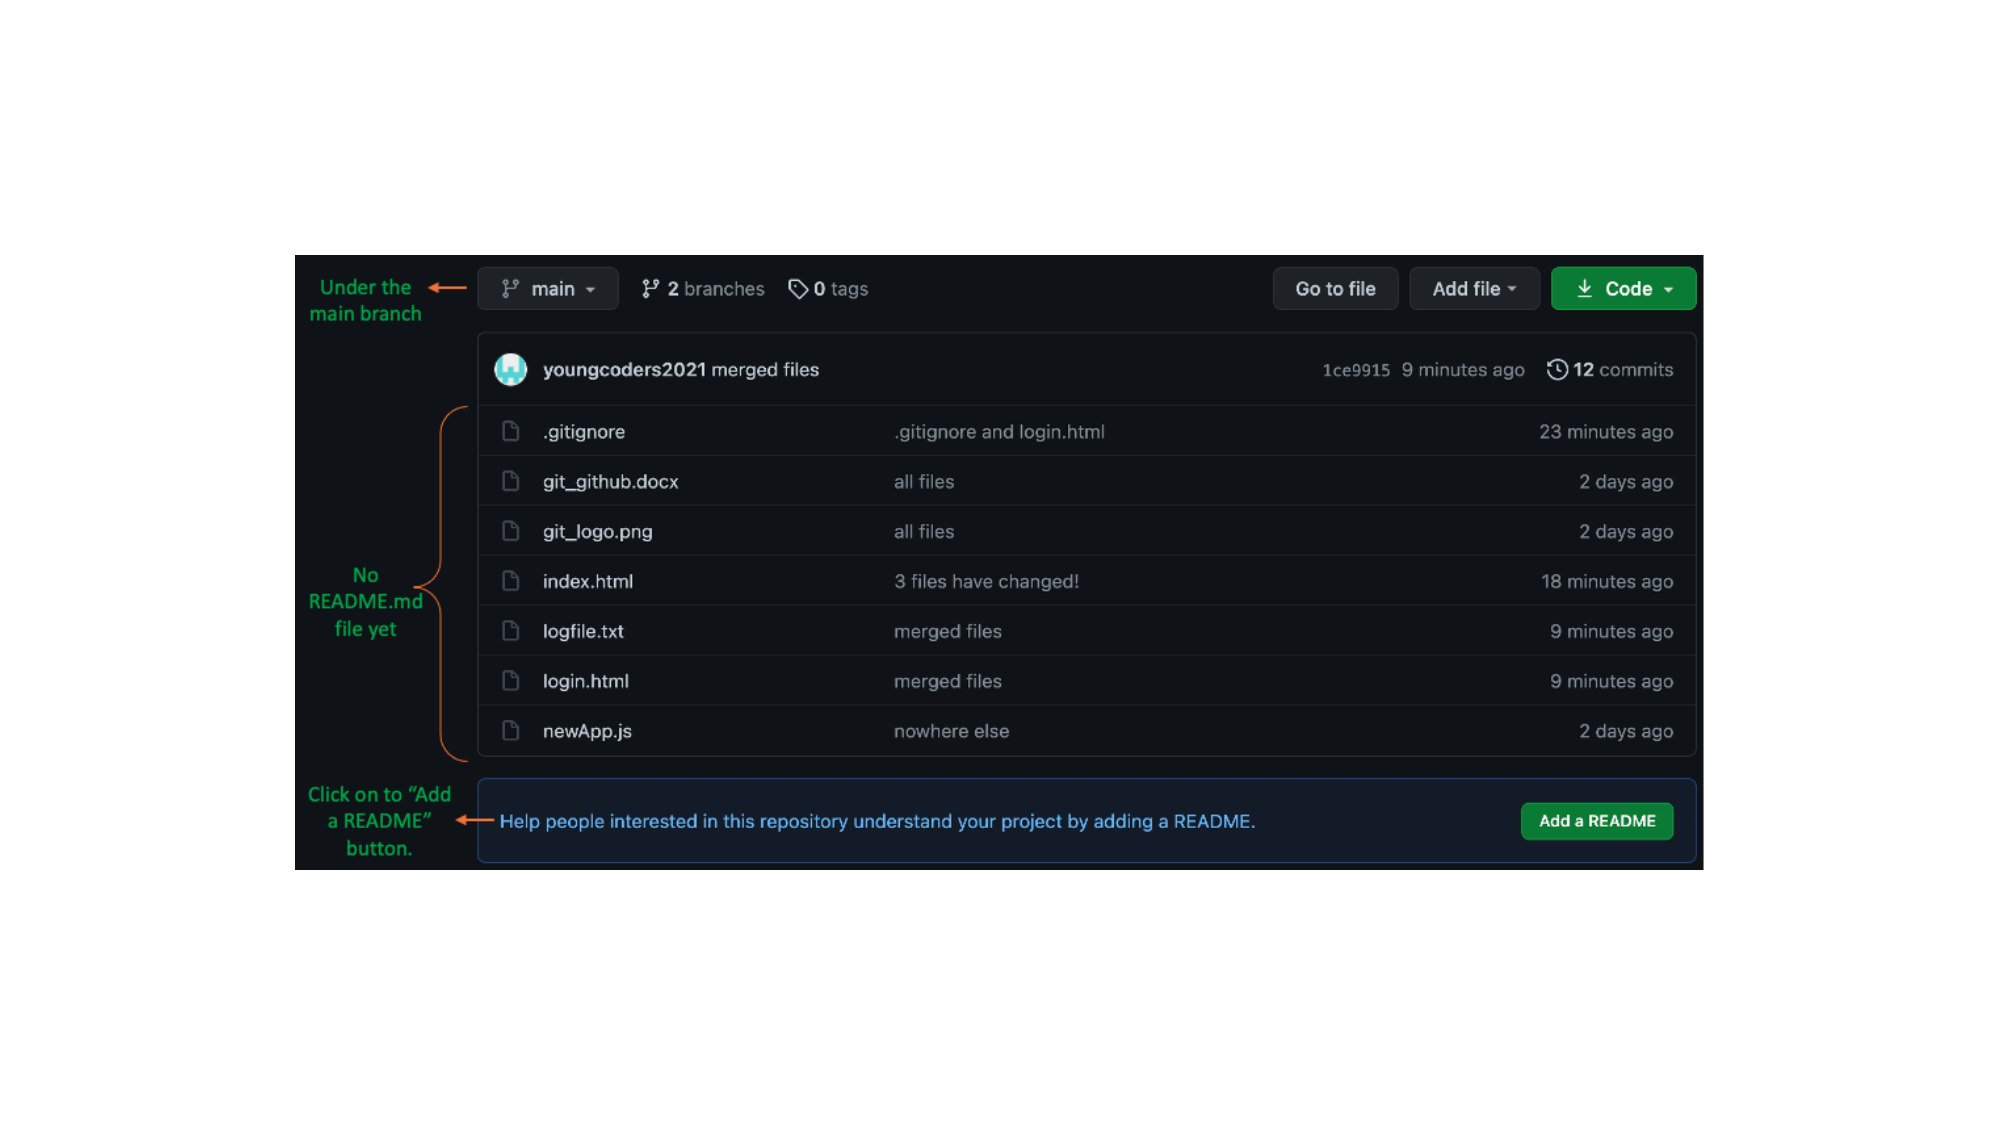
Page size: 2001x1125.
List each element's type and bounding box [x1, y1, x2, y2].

picture [295, 255, 1705, 870]
